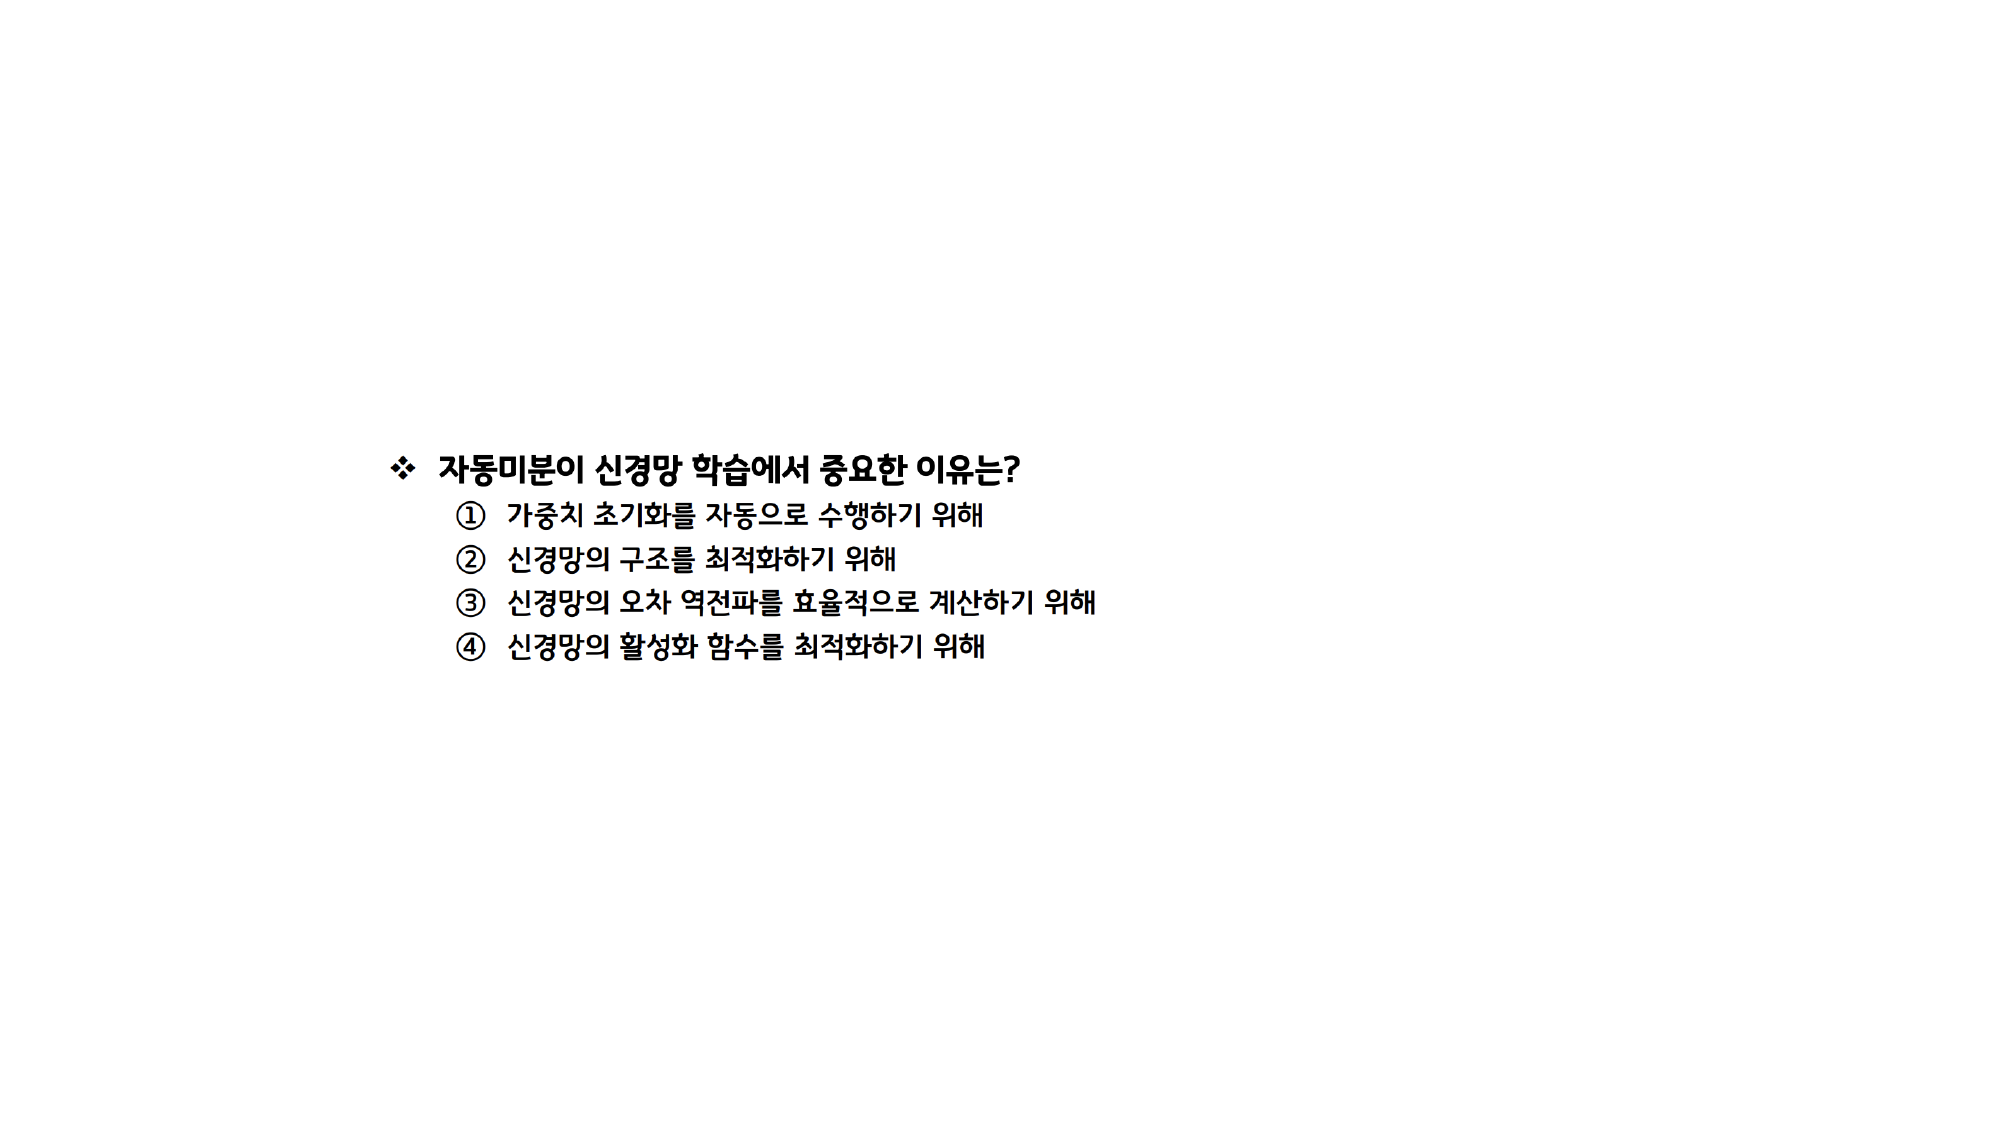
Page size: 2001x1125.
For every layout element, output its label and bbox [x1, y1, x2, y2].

picture [361, 435, 1638, 690]
